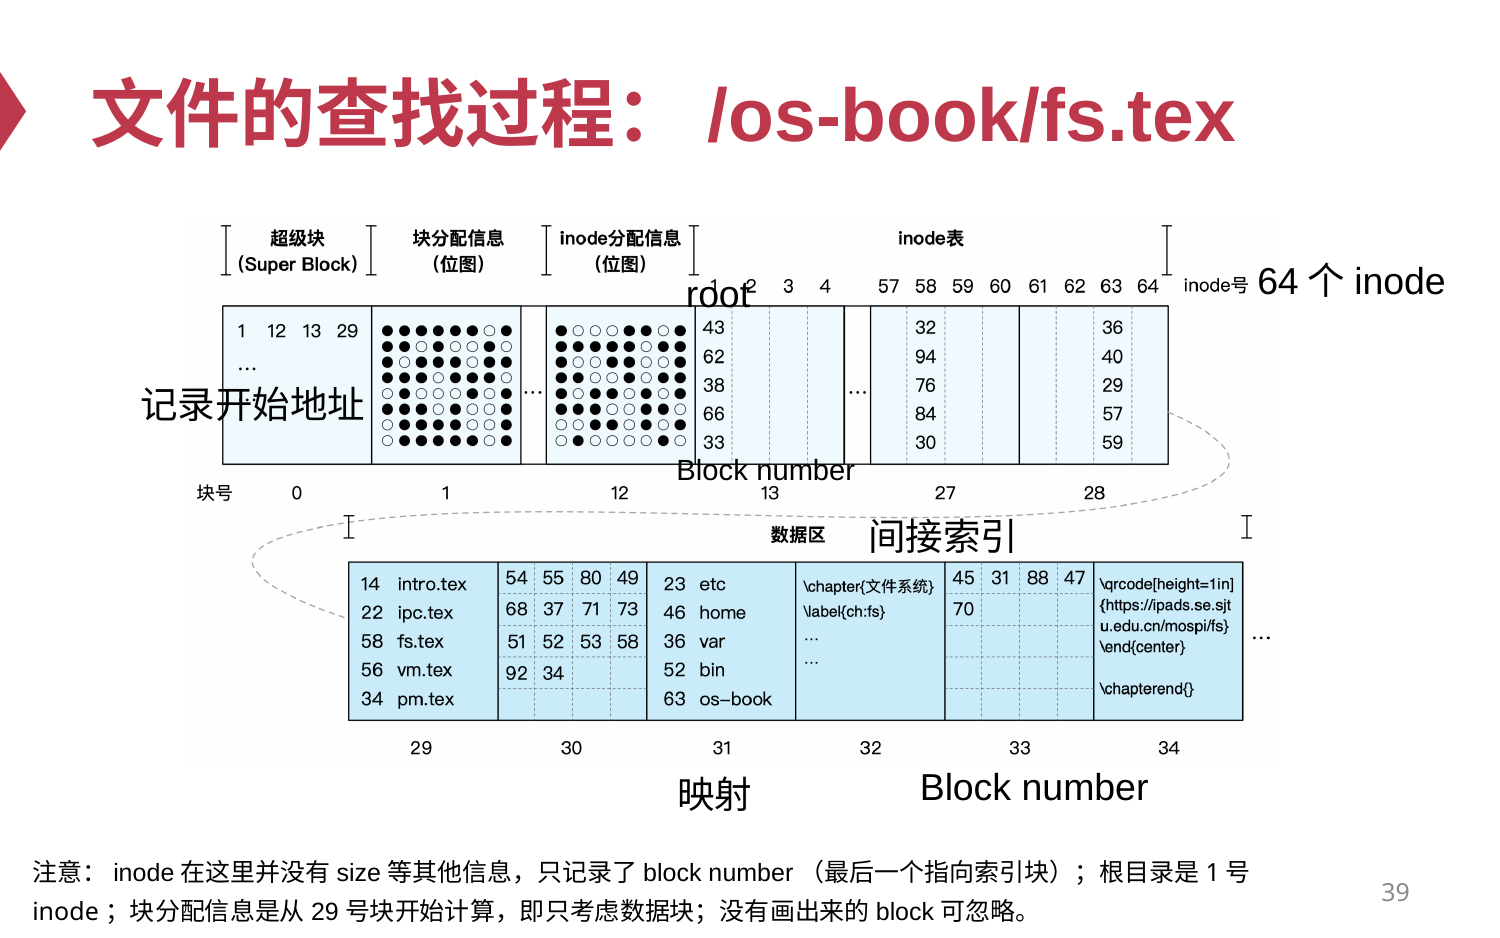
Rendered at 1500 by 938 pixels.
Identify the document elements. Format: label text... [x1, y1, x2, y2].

picture [186, 196, 1314, 764]
text_box 映射 [662, 772, 768, 824]
text_box 注意：inode在这里并没有size等其他信息，只记录了block number（最后一个指向索引块）；根目录是1号inode；块分配信息是从29号块开始计算，即只考虑数据块；没有画出来的block可忽略。 [17, 840, 1270, 934]
text_box 64个inode [1319, 249, 1461, 310]
slide_number 39 [1270, 868, 1425, 919]
text_box Block number [905, 772, 1164, 816]
text_box 记录开始地址 [125, 374, 181, 434]
title 文件的查找过程：/os-book/fs.tex [75, 37, 1425, 186]
